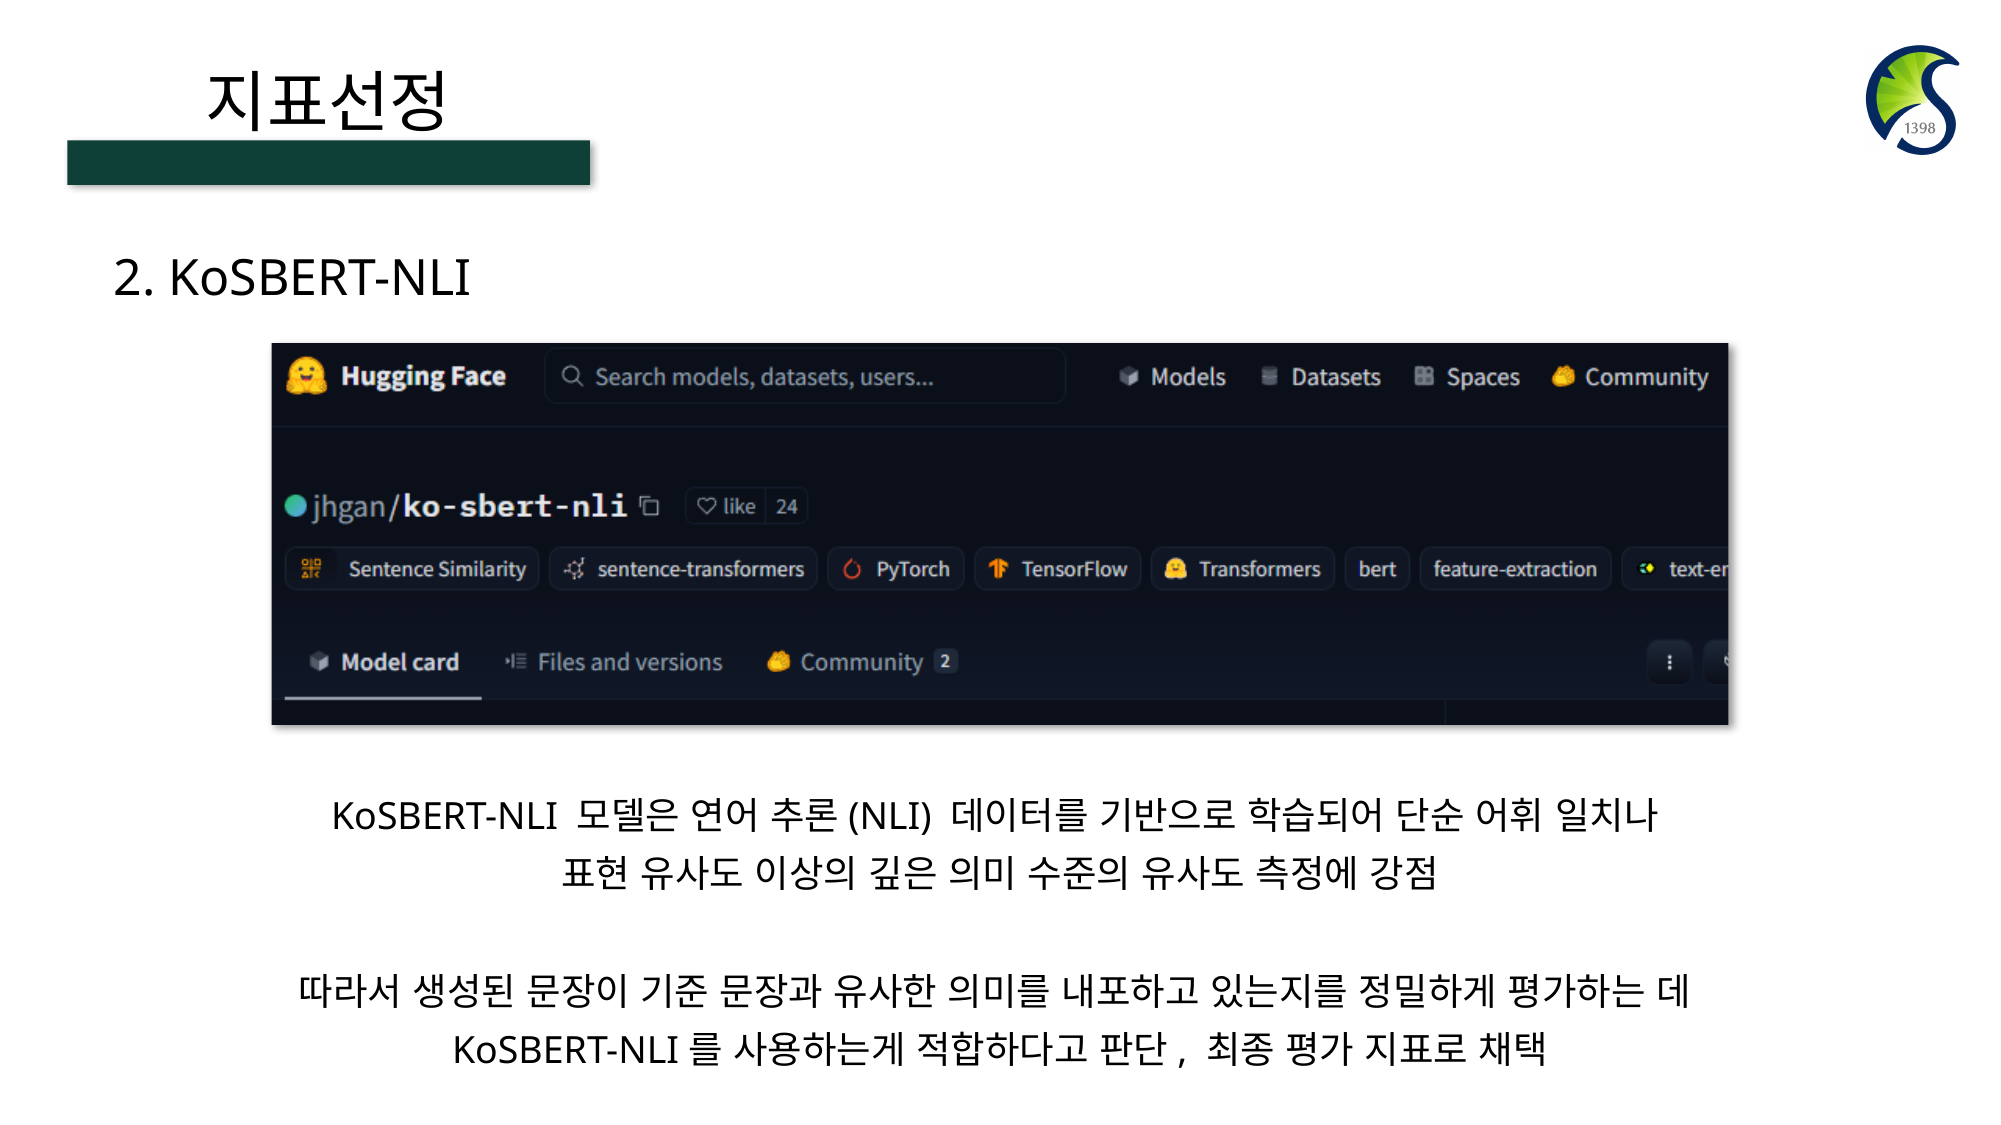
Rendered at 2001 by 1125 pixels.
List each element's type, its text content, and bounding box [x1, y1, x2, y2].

text_box KoSBERT-NLI 모델은 연어 추론(NLI) 데이터를 기반으로 학습되어 단순 어휘 일치나 표현 유사도 이상의 깊은 의미 수준의 유사도 측정에 강점 따라서 생성된 문장이 기준 문장과 유사한 의미를 내포하고 있는지를 정밀하게 평가하는 데 KoSBERT-NLI를 사용하는게 적합하다고 판단, 최종 평가 지표로 채택 [184, 771, 1816, 1079]
picture [270, 343, 1729, 725]
picture [1862, 42, 1964, 157]
text_box 2. KoSBERT-NLI [99, 219, 622, 313]
text_box 지표선정 [70, 27, 587, 147]
text_box [66, 139, 592, 187]
